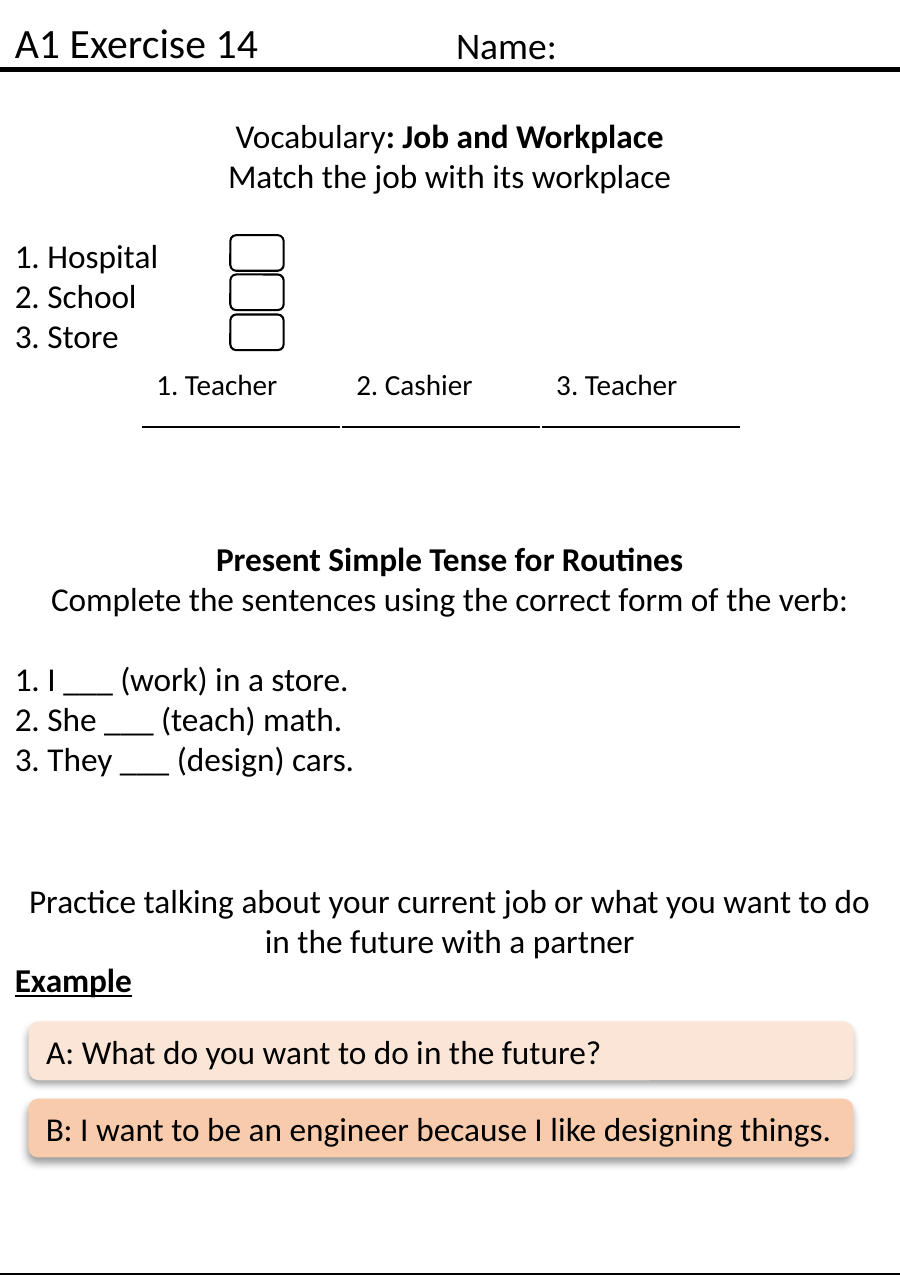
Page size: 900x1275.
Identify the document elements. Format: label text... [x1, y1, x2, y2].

text_box Vocabulary: Job and Workplace Match the job with its workplace 1. Hospital 2. School 3. Store [0, 103, 900, 367]
text_box Practice talking about your current job or what you want to do in the future with a partner Example [0, 856, 900, 984]
text_box [229, 234, 285, 272]
table_header 3. Teacher [542, 367, 740, 426]
text_box B: I want to be an engineer because I like designing things. [27, 1097, 855, 1159]
text_box A: What do you want to do in the future? [27, 1020, 855, 1082]
table_header 1. Teacher [142, 367, 340, 426]
text_box Present Simple Tense for Routines Complete the sentences using the correct form of the verb: 1. I ___ (work) in a store. 2. She ___ (teach) math. 3. They ___ (design) cars. [0, 526, 900, 790]
text_box [229, 313, 285, 352]
text_box [229, 273, 285, 312]
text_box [0, 0, 900, 84]
table_header 2. Cashier [342, 367, 540, 426]
